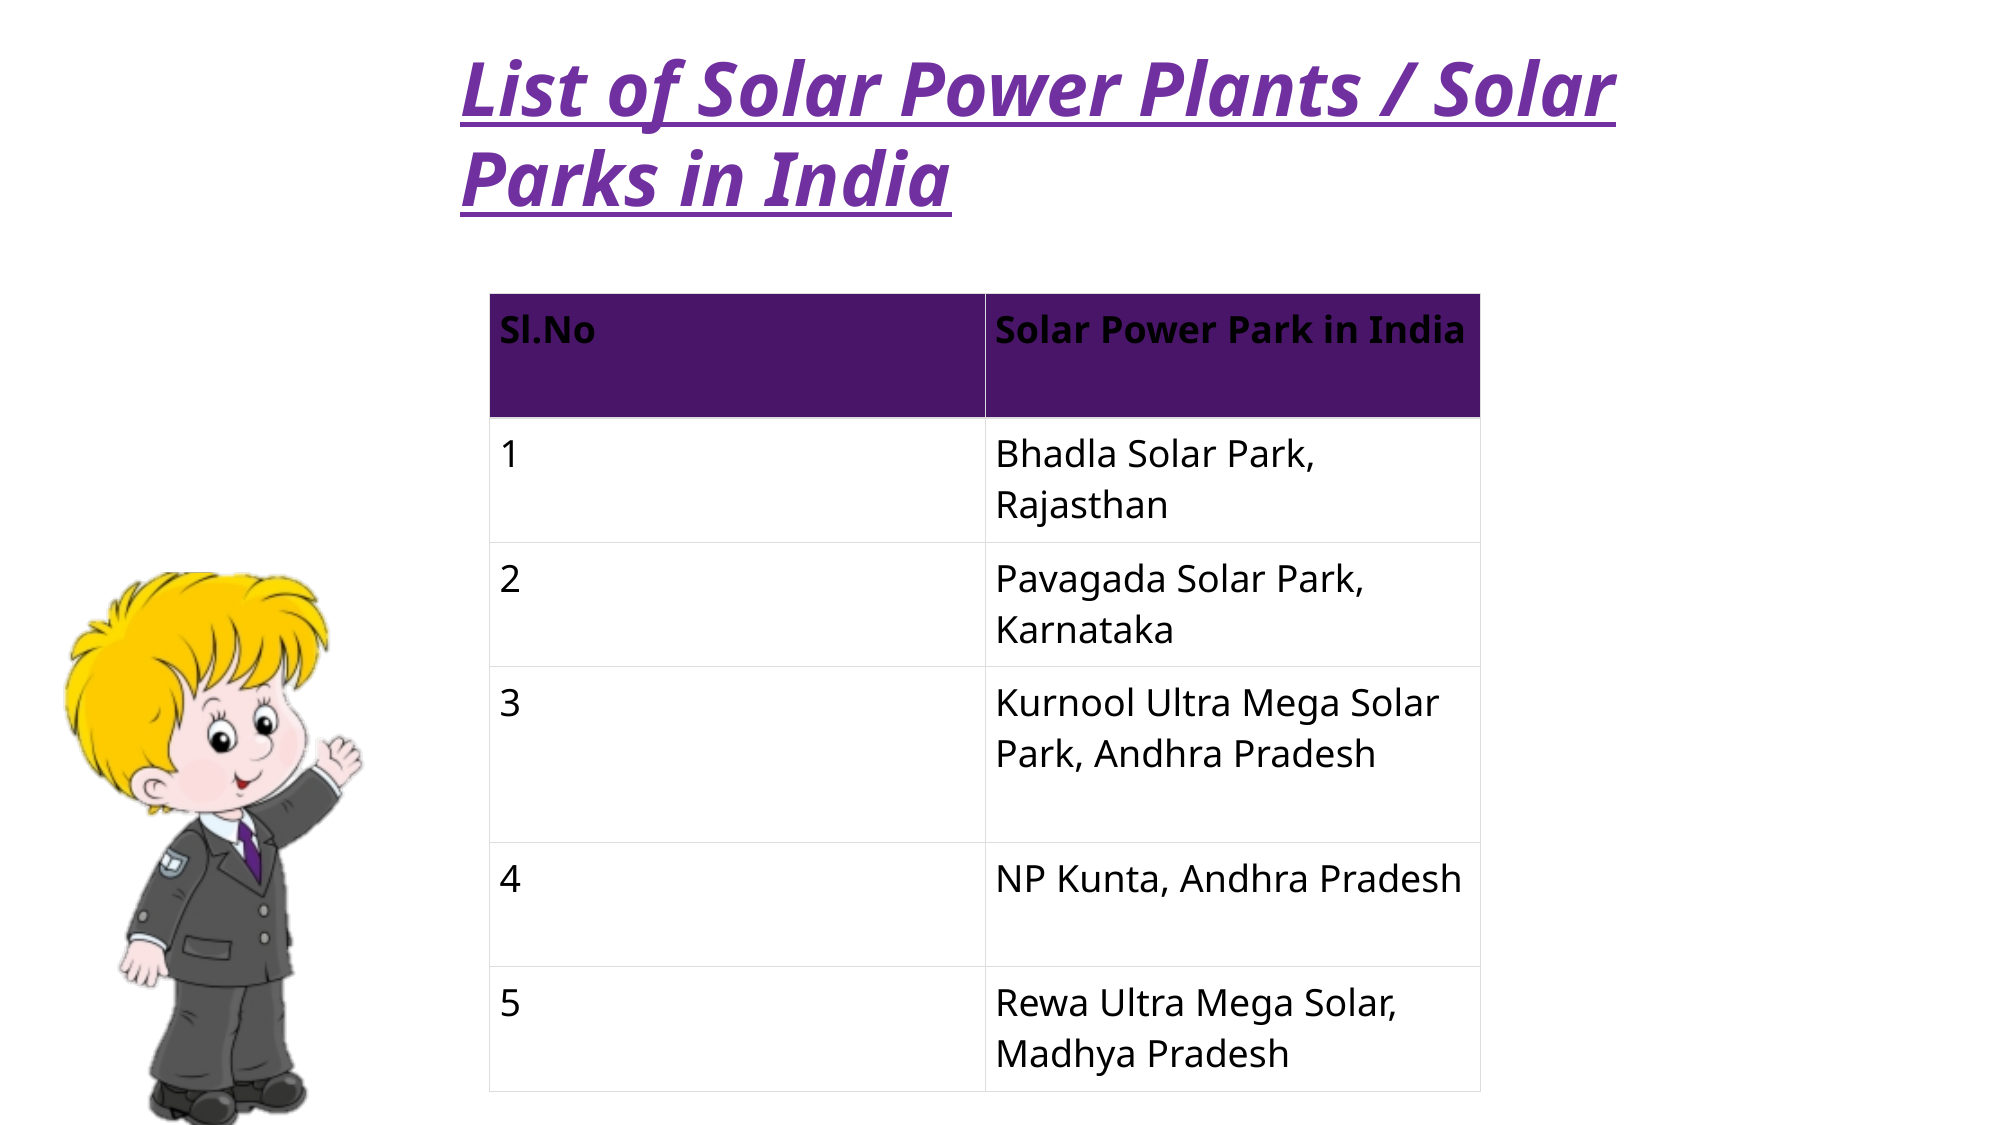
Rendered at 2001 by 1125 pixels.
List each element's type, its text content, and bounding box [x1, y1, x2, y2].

table_cell 1 [490, 419, 985, 542]
table_cell Bhadla Solar Park, Rajasthan [986, 419, 1480, 542]
table_cell Kurnool Ultra Mega Solar Park, Andhra Pradesh [986, 667, 1480, 842]
table_cell 4 [503, 843, 985, 966]
table_cell 2 [490, 543, 985, 666]
picture [0, 562, 503, 1125]
table_header Solar Power Park in India [986, 294, 1480, 417]
text_box List of Solar Power Plants / Solar Parks in India [445, 33, 1702, 229]
table_cell Pavagada Solar Park, Karnataka [986, 543, 1480, 666]
table_cell Rewa Ultra Mega Solar, Madhya Pradesh [986, 967, 1480, 1091]
table_cell 5 [503, 967, 985, 1091]
table_cell 3 [503, 667, 985, 842]
table_header Sl.No [490, 294, 985, 417]
table_cell NP Kunta, Andhra Pradesh [986, 843, 1480, 966]
